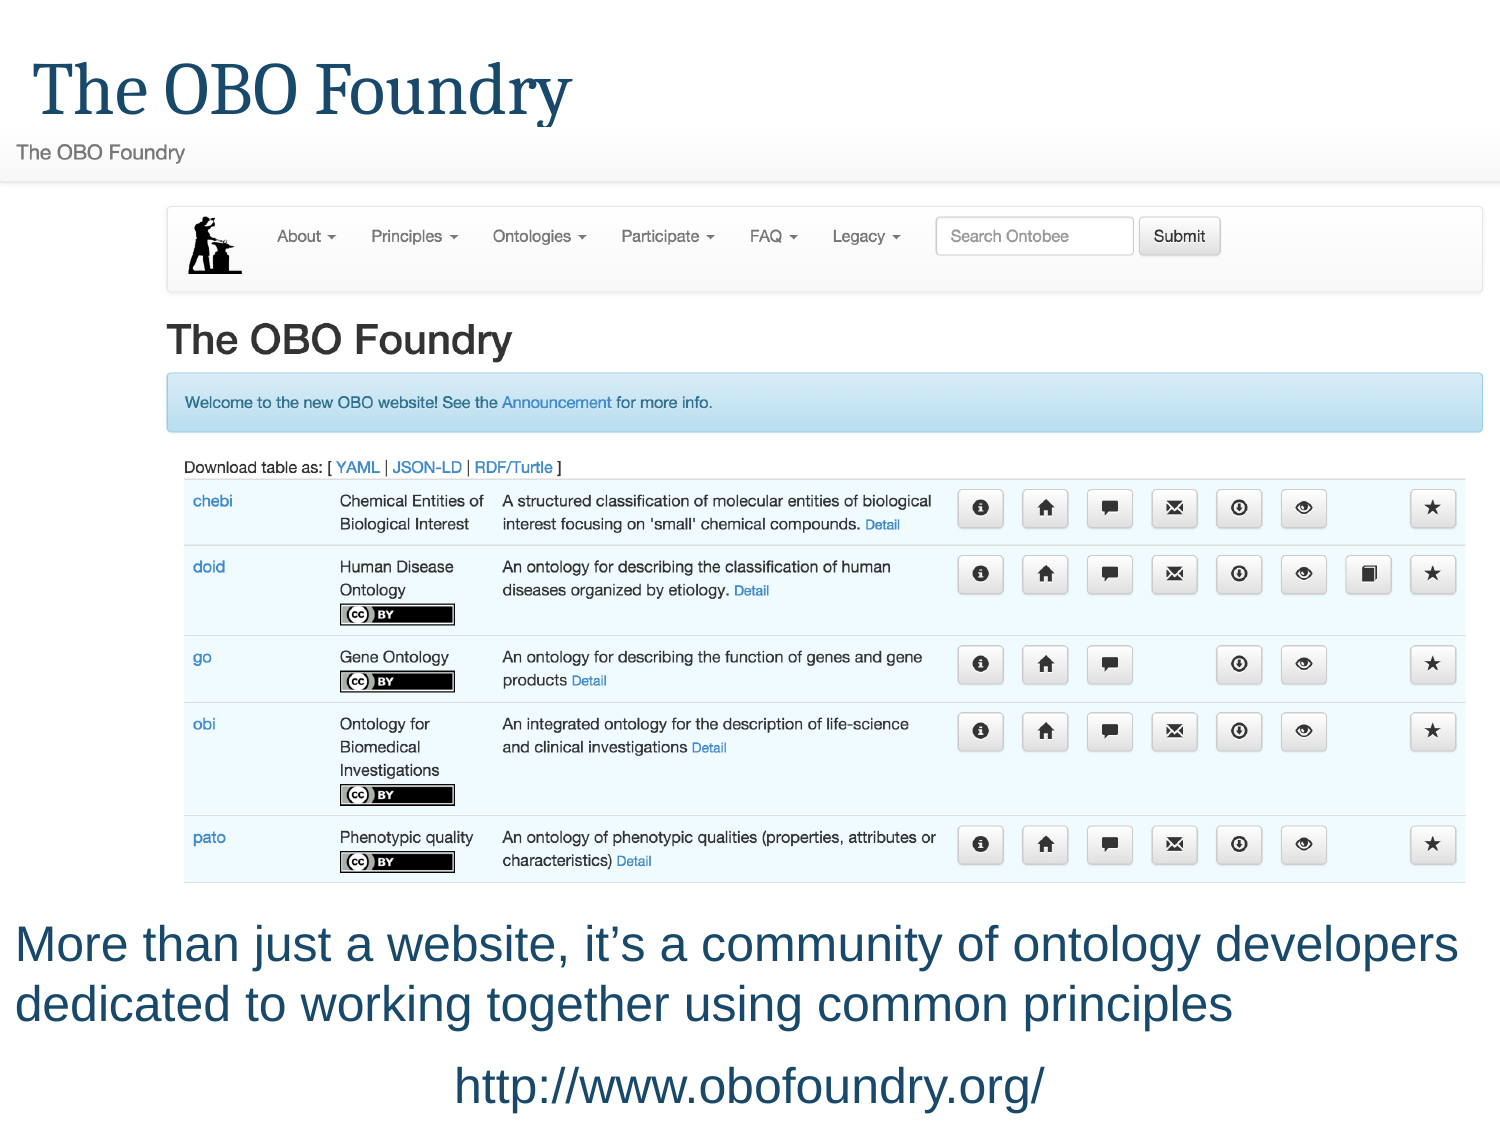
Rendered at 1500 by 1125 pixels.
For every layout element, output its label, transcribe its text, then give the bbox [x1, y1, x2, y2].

text_box More than just a website, it’s a community of ontology developers dedicated to working together using common principles [0, 903, 1500, 1039]
text_box http://www.obofoundry.org/ [439, 1046, 1061, 1122]
picture [0, 127, 1500, 883]
text_box The OBO Foundry [17, 20, 1459, 127]
